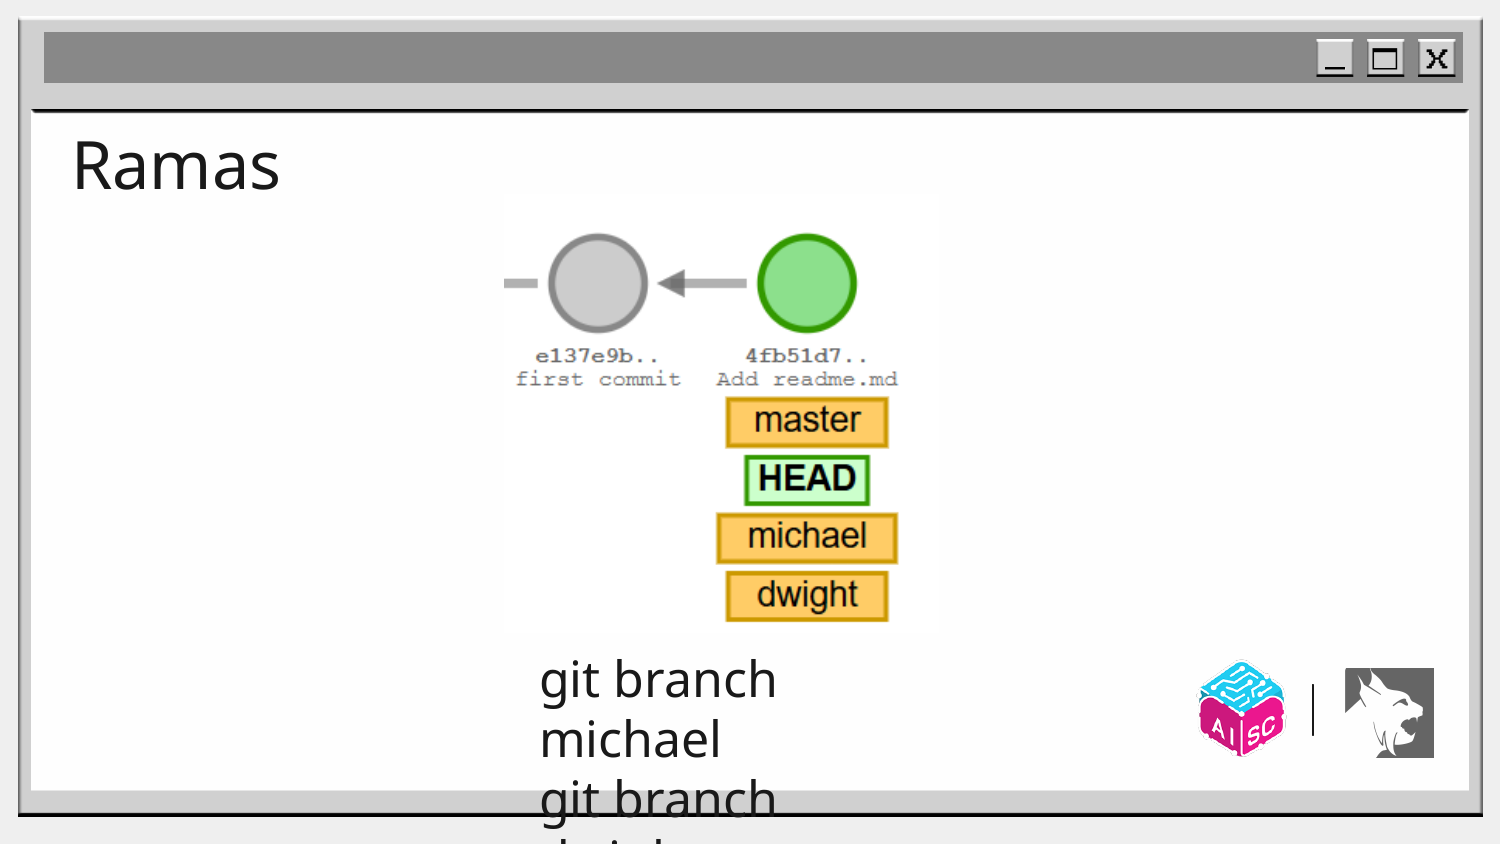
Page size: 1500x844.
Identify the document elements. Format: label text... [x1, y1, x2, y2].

title Ramas [56, 107, 1443, 207]
picture [13, 12, 1487, 821]
text_box git branch michael git branch dwight [524, 641, 918, 844]
